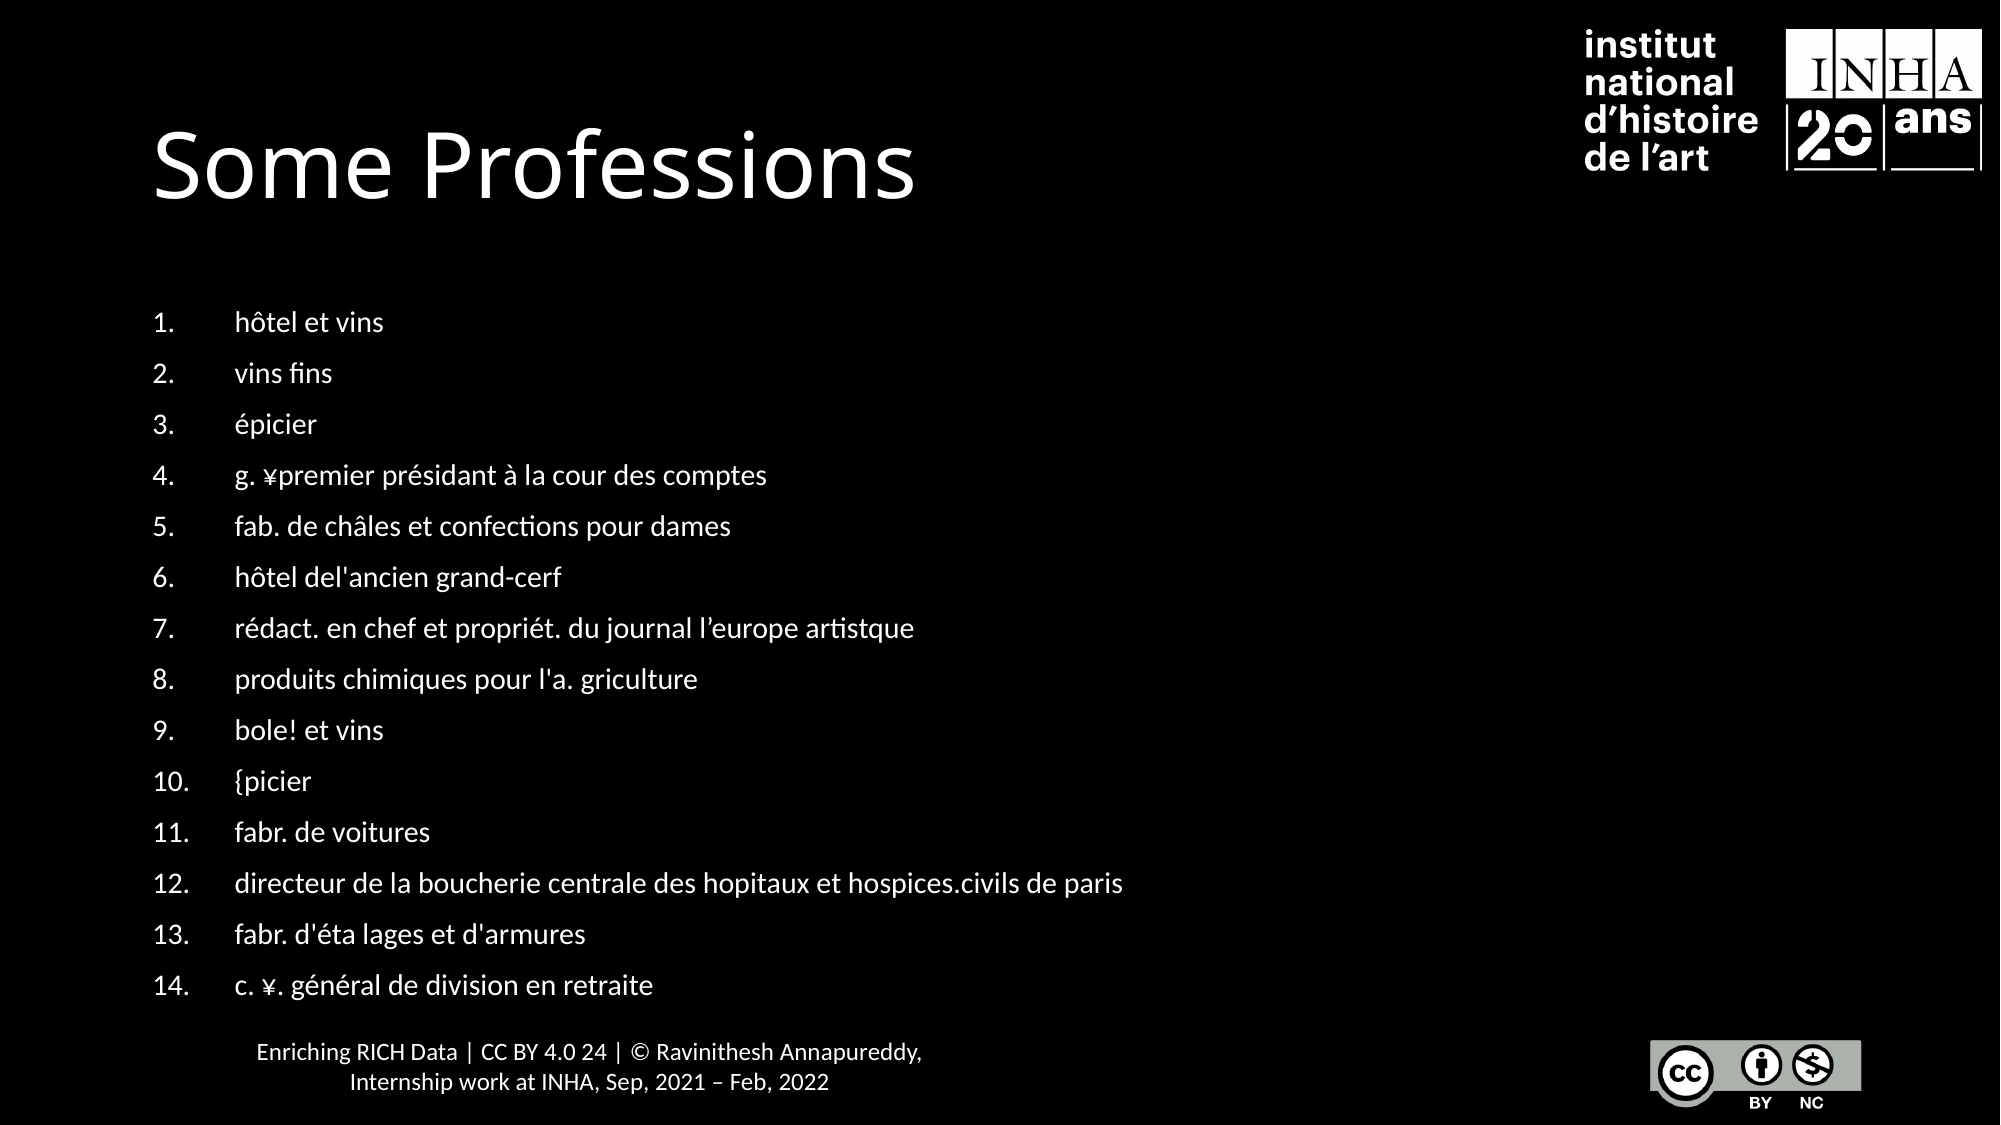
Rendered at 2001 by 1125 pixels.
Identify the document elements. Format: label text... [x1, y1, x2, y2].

picture [1585, 29, 1982, 171]
title Some Professions [137, 59, 1863, 278]
list hôtel et vins vins fins épicier g. ¥premier présidant à la cour des comptes fab. de châles et confections pour dames hôtel del'ancien grand-cerf rédact. en chef et propriét. du journal l’europe artistque produits chimiques pour l'a. griculture bole! et vins {picier fabr. de voitures directeur de la boucherie centrale des hopitaux et hospices.civils de paris fabr. d'éta lages et d'armures c. ¥. général de division en retraite [137, 299, 1863, 1014]
footer Enriching RICH Data | CC BY 4.0 24 | © Ravinithesh Annapureddy, Internship work at INHA, Sep, 2021 – Feb, 2022 [137, 1035, 1043, 1096]
picture [1648, 1038, 1863, 1113]
